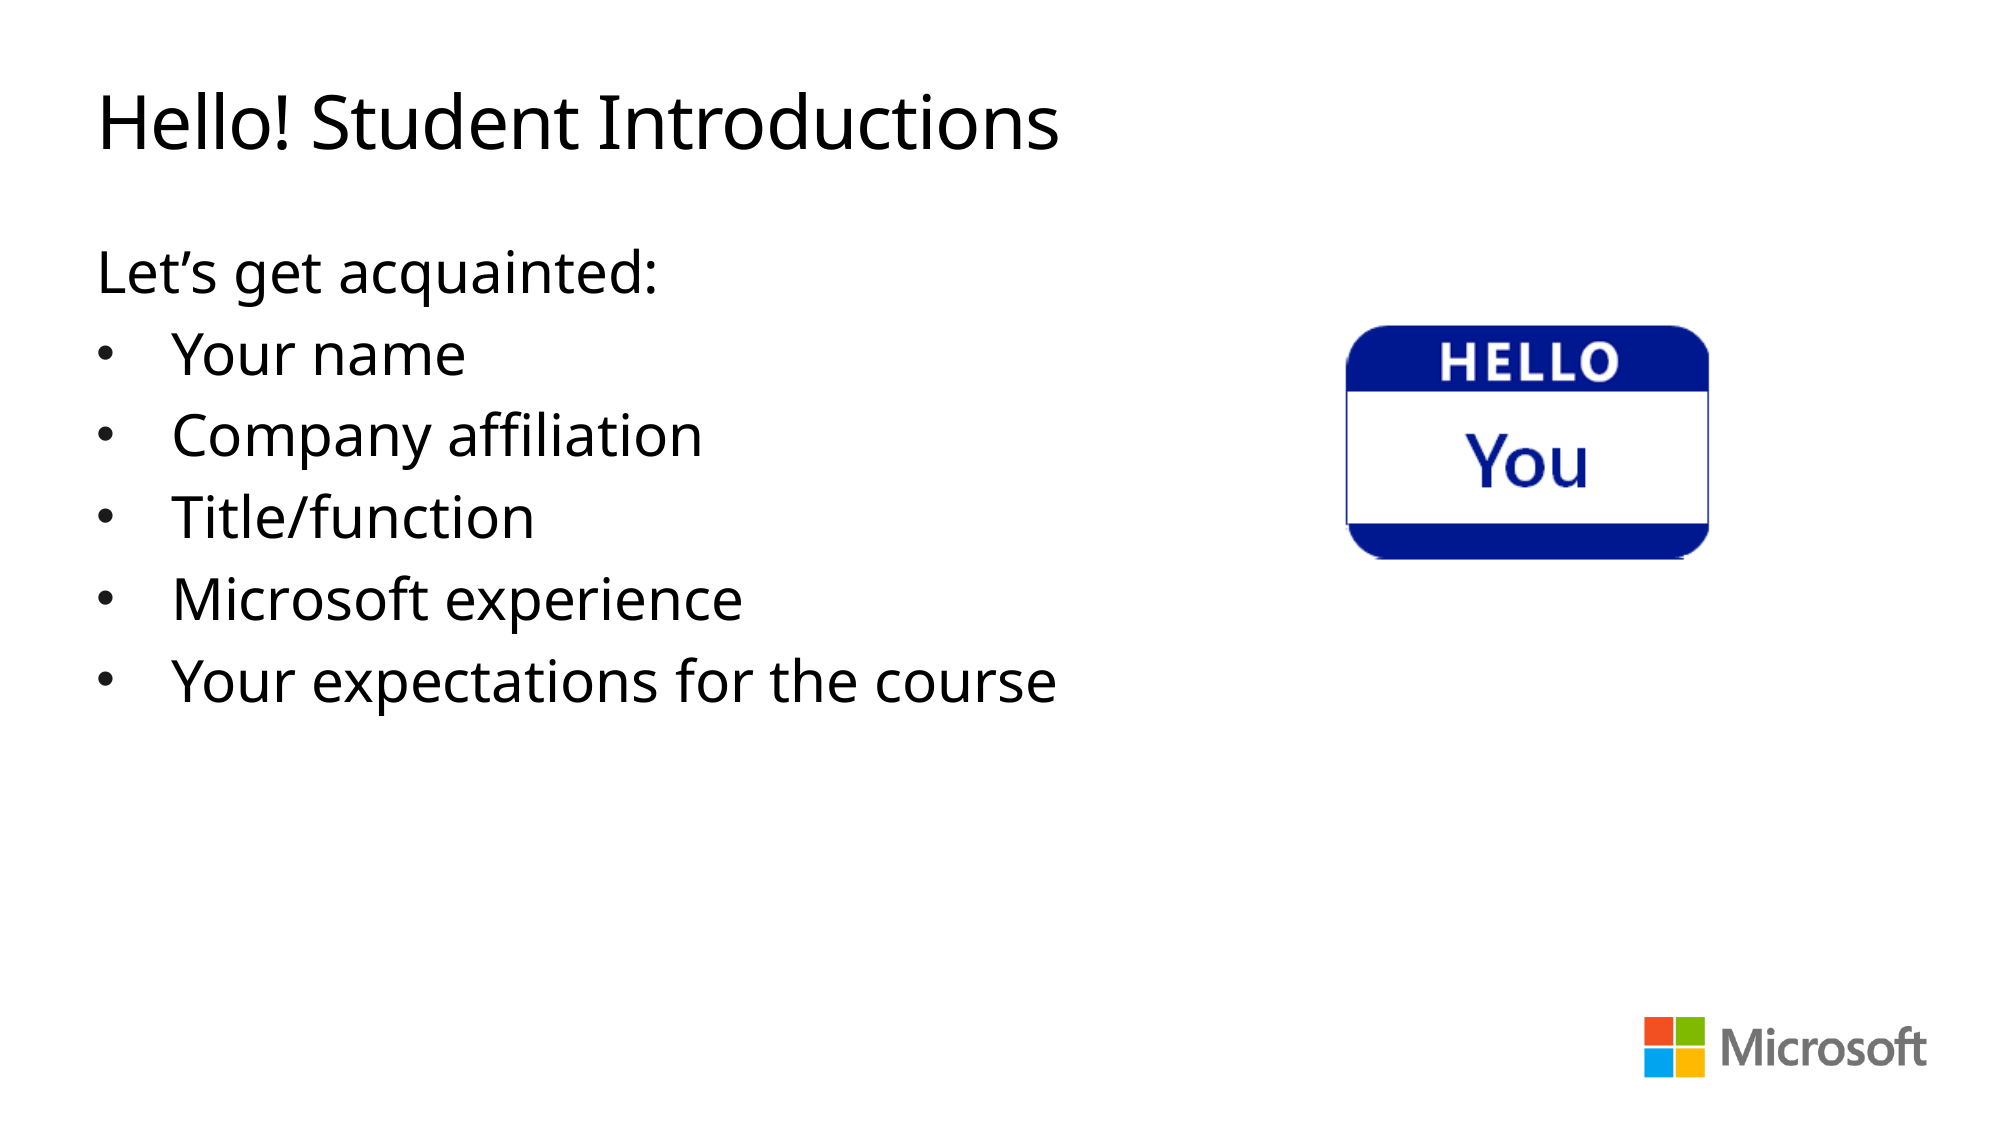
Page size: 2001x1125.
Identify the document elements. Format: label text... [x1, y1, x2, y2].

list Let’s get acquainted: Your name Company affiliation Title/function Microsoft experience Your expectations for the course [96, 235, 1904, 815]
picture [1605, 980, 1965, 1113]
title Hello! Student Introductions [96, 75, 1904, 166]
picture [1342, 318, 1717, 563]
